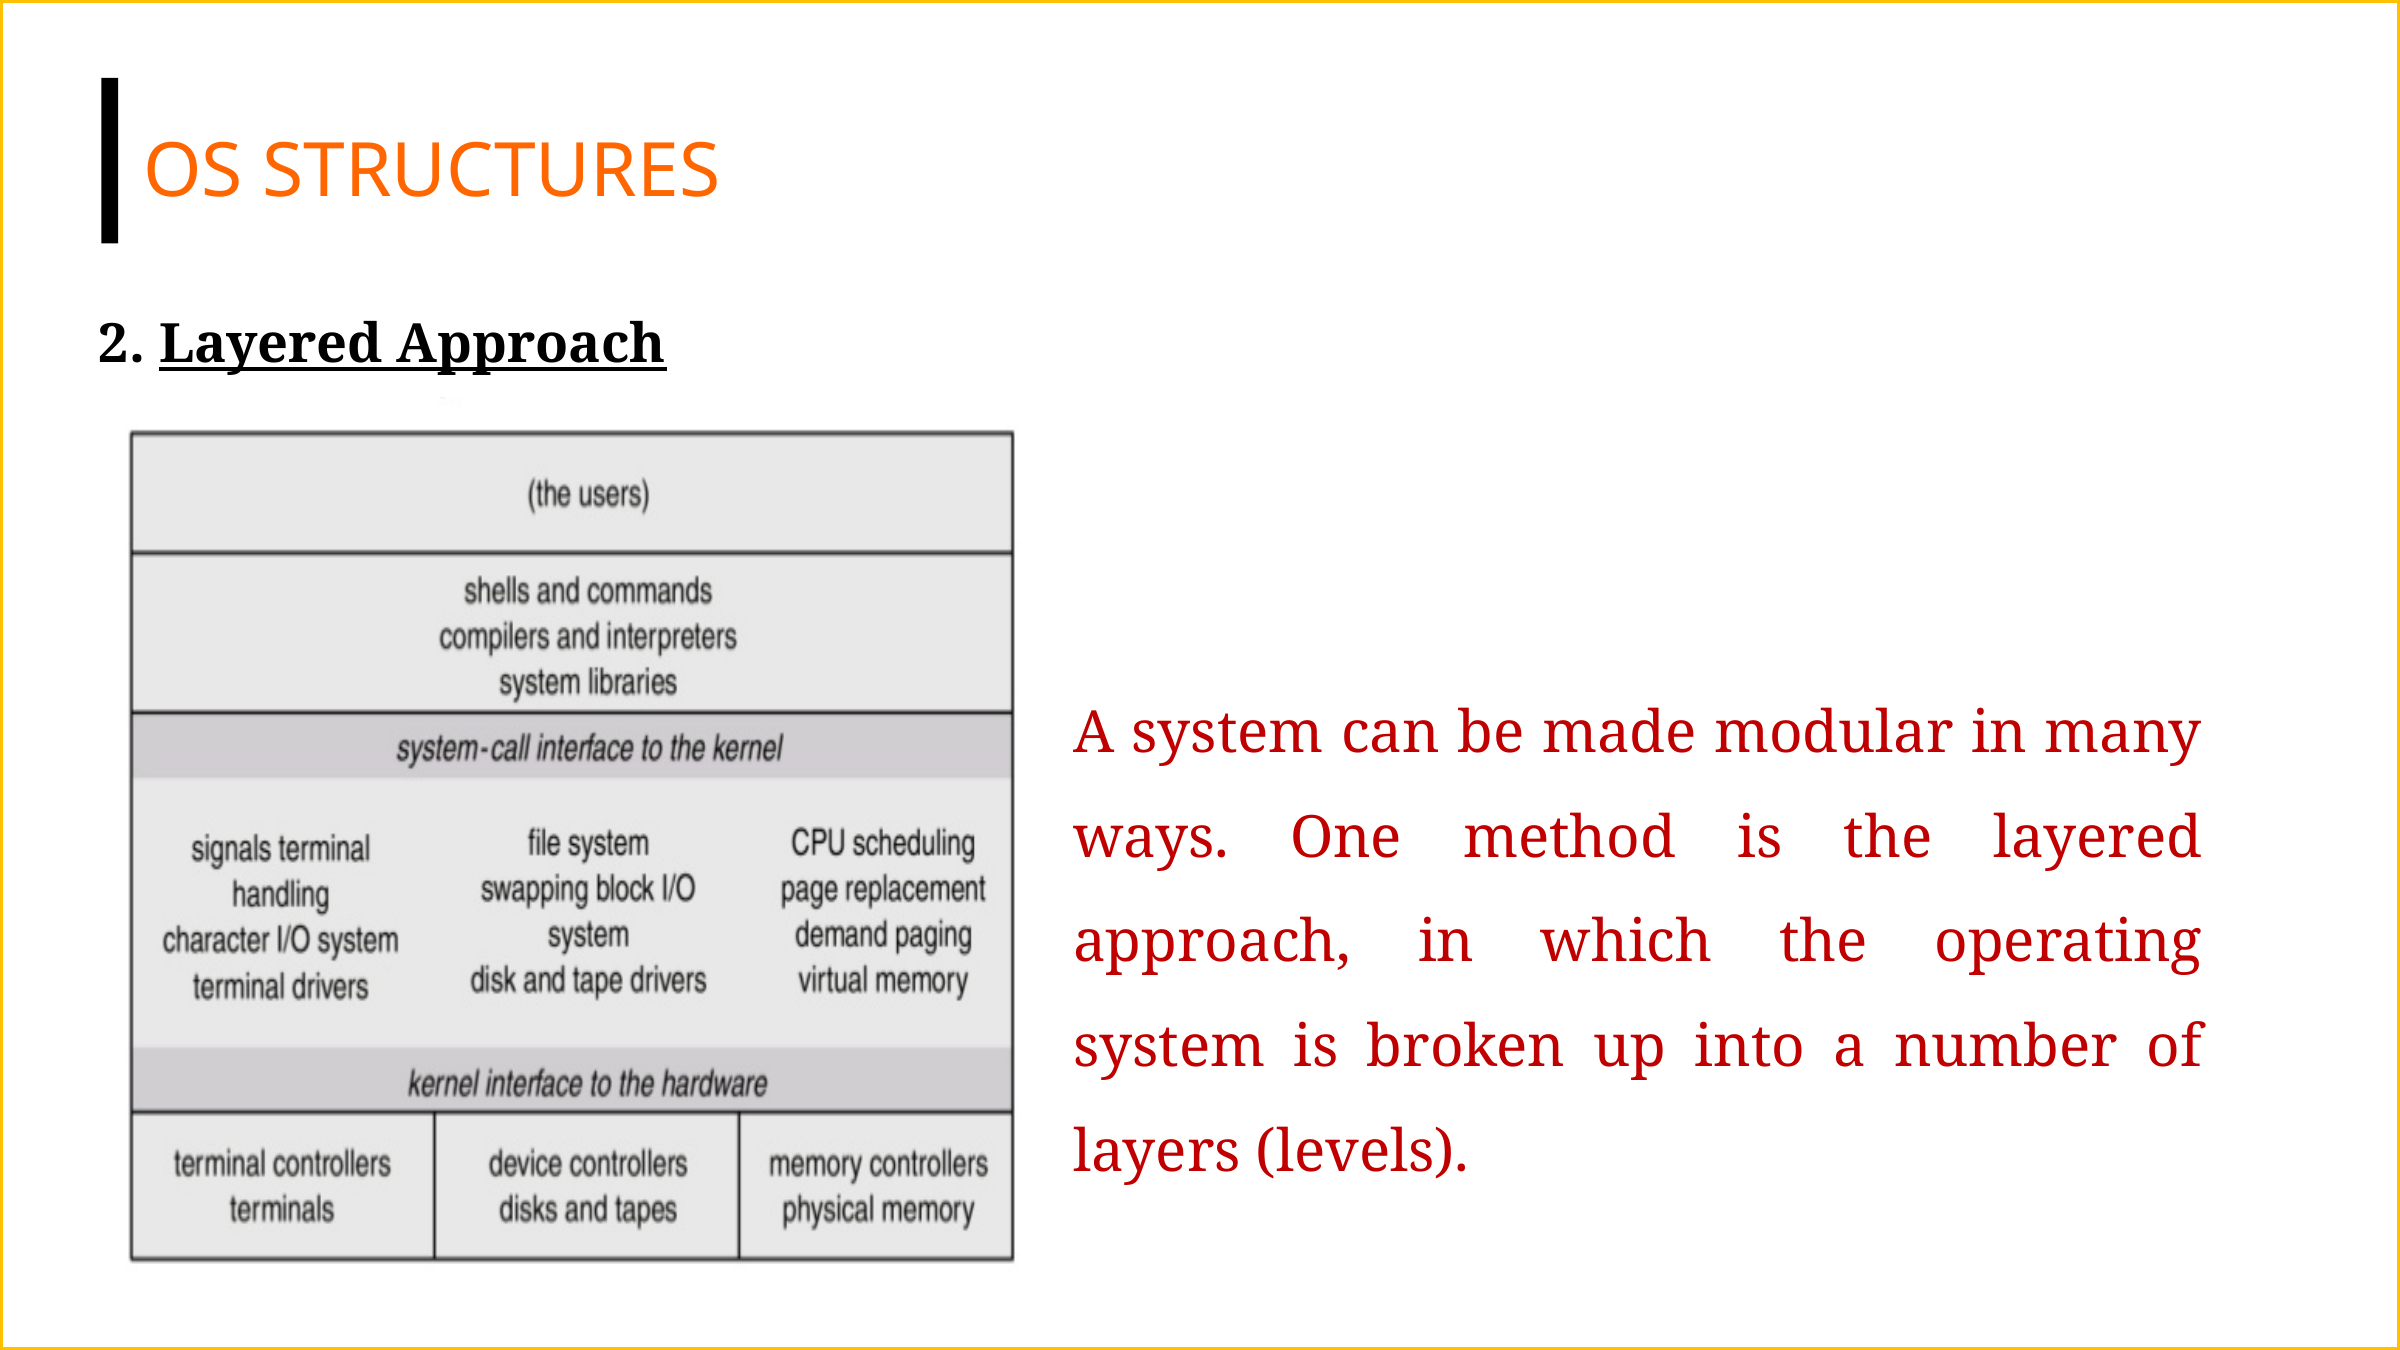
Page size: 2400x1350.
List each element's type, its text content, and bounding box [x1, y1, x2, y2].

text_box 2. Layered Approach [0, 301, 682, 381]
text_box OS Structures [125, 72, 1400, 261]
text_box A system can be made modular in many ways. One method is the layered approach, in which the operating system is broken up into a number of layers (levels). [1058, 651, 2217, 1191]
picture [52, 396, 1034, 1350]
